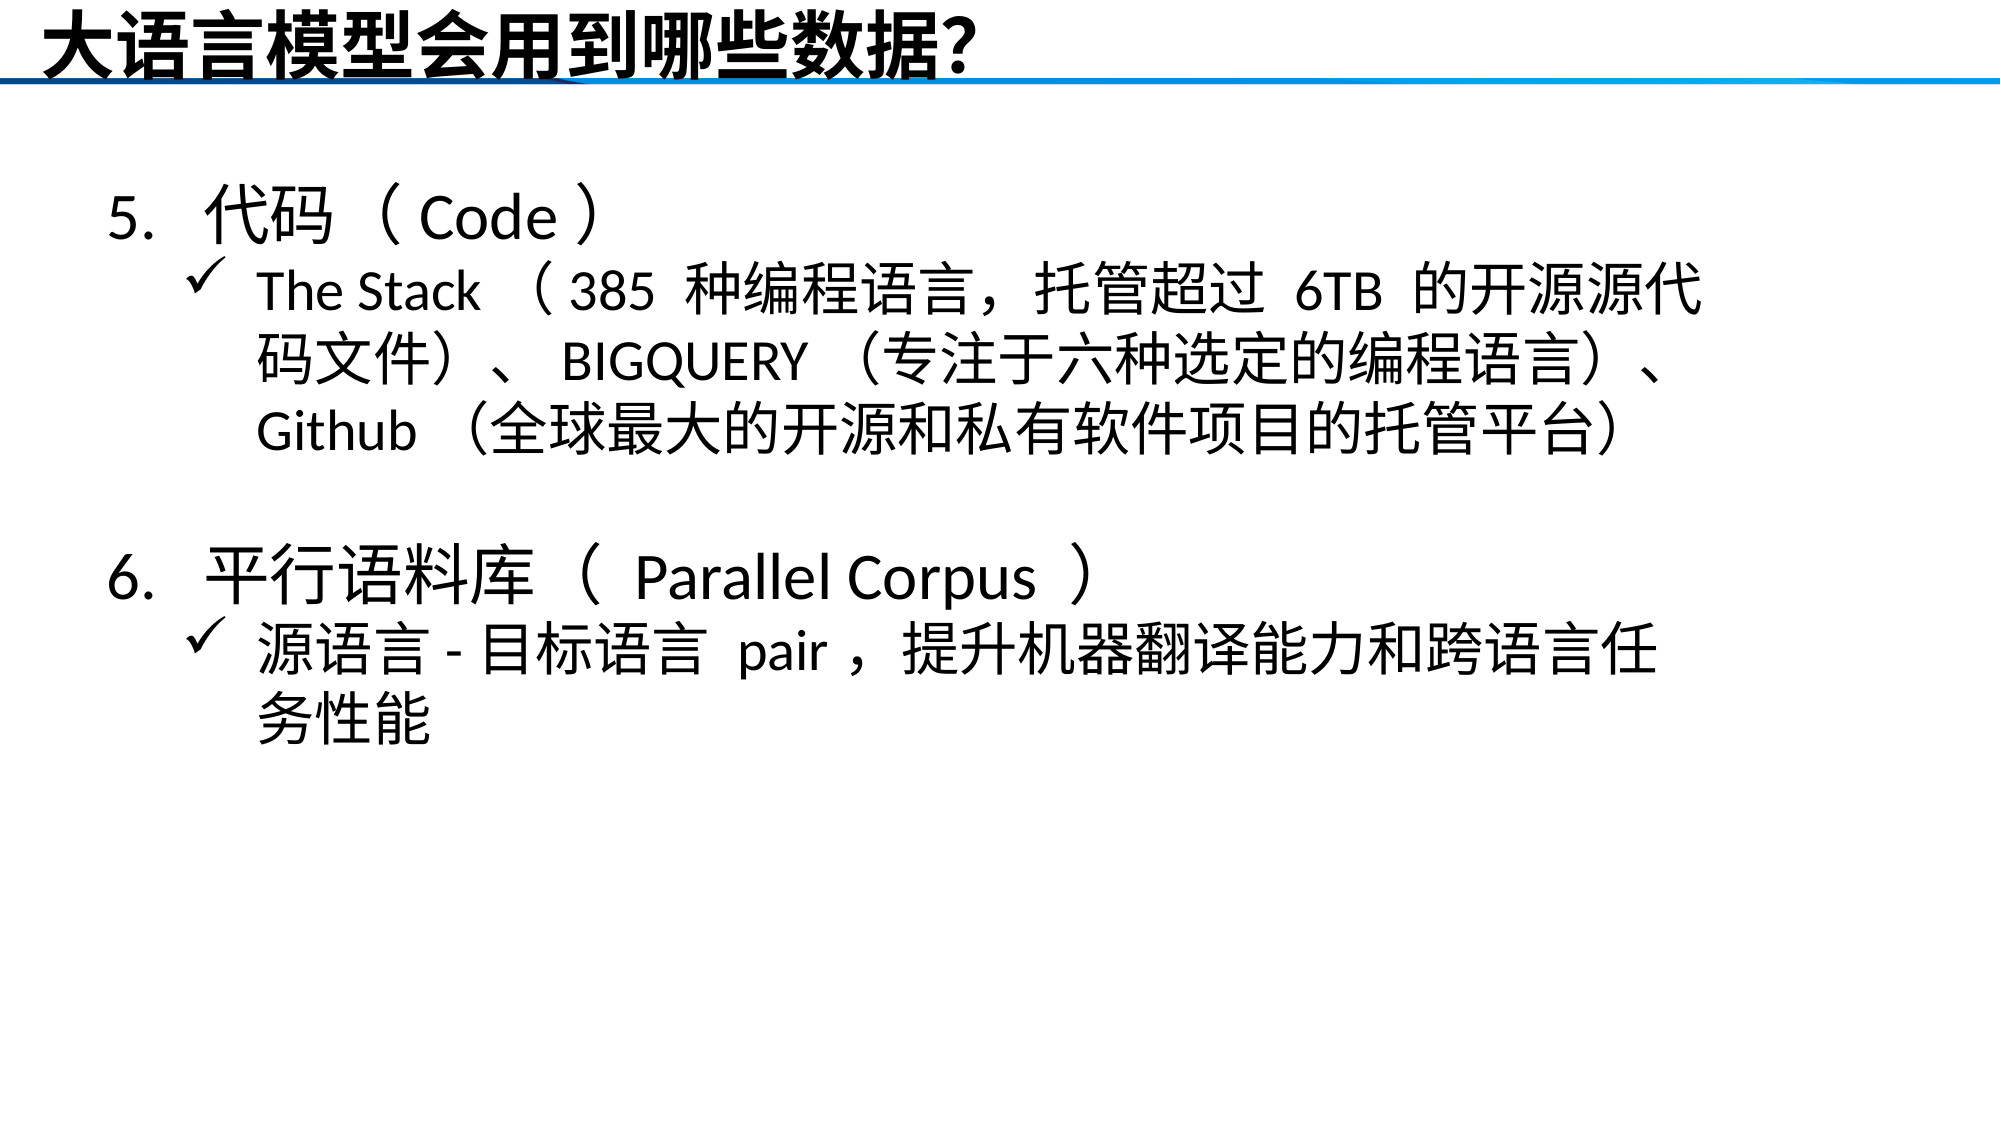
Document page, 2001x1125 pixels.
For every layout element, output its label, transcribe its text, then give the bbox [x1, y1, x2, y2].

picture [0, 67, 2000, 92]
title 大语言模型会用到哪些数据？ [25, 1, 2000, 81]
text_box 5. 代码（Code） The Stack（385 种编程语言，托管超过 6TB 的开源源代码文件）、BIGQUERY（专注于六种选定的编程语言）、Github（全球最大的开源和私有软件项目的托管平台） 6. 平行语料库（ Parallel Corpus ） 源语言-目标语言 pair，提升机器翻译能力和跨语言任务性能 [91, 165, 1727, 900]
